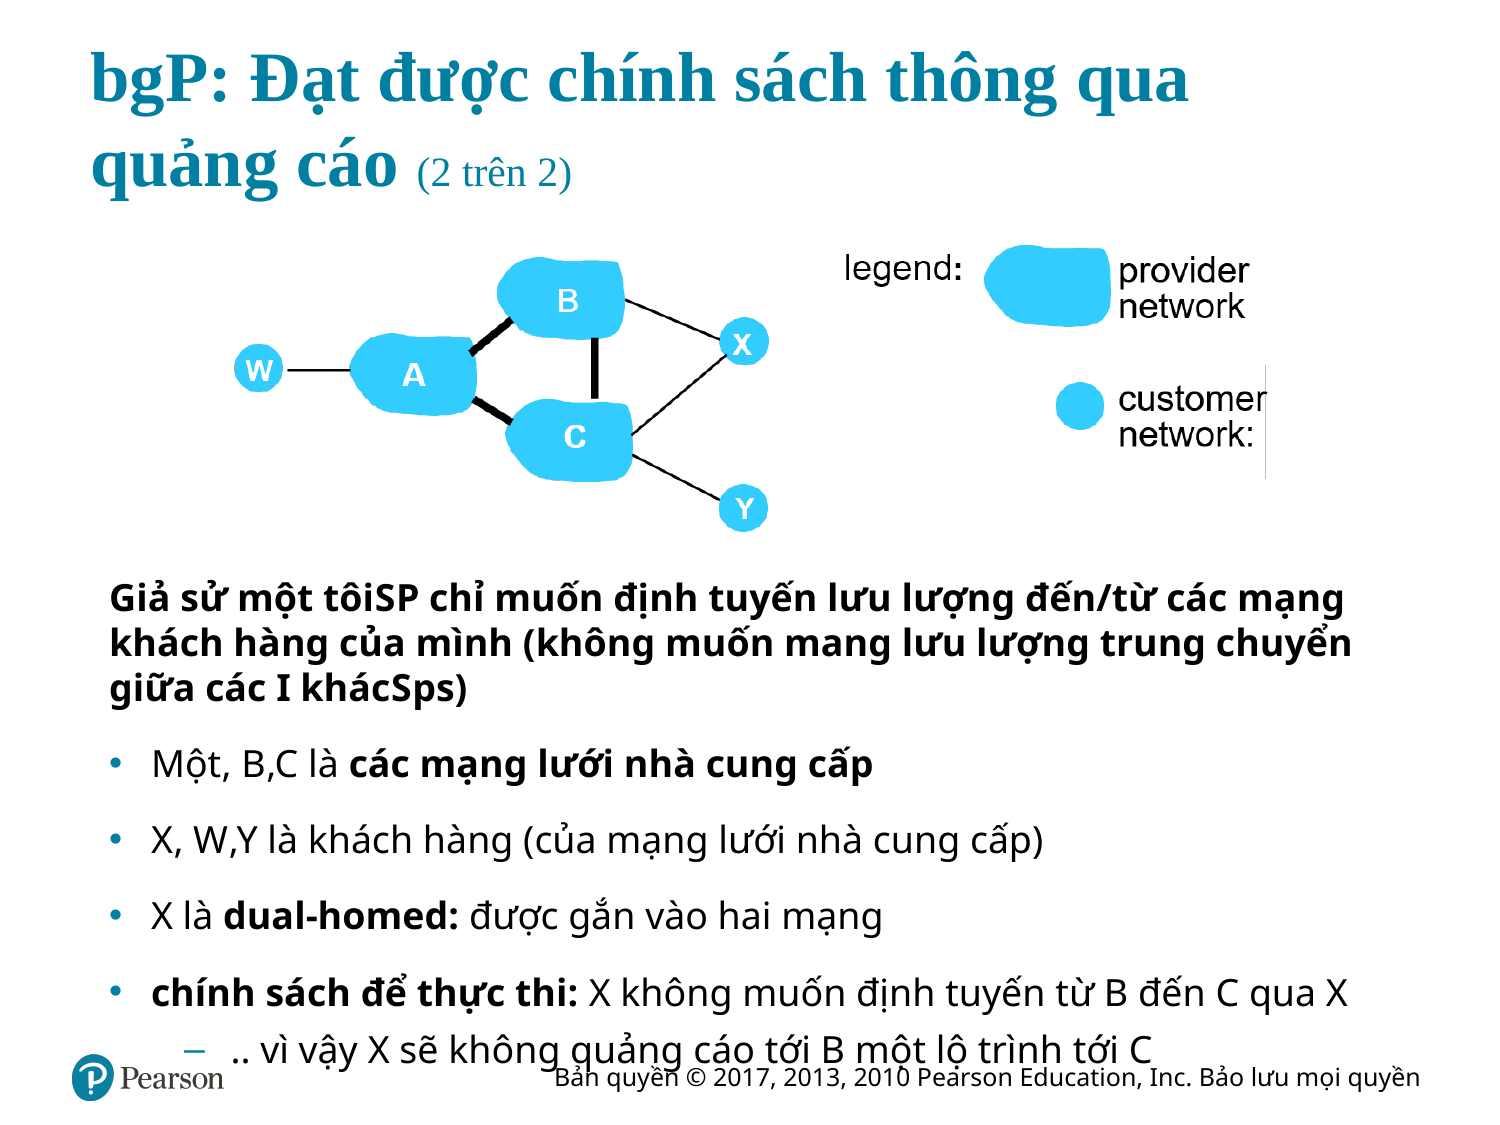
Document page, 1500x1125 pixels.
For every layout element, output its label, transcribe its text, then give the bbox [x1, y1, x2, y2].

picture [89, 1071, 94, 1088]
picture [72, 1087, 83, 1101]
picture [72, 1054, 88, 1070]
list Giả sử một tôi S P chỉ muốn định tuyến lưu lượng đến/từ các mạng khách hàng của mình (không muốn mang lưu lượng trung chuyển giữa các I khác S ps) Một , B ,C là các mạng lưới nhà cung cấp X , W ,Y là khách hàng (của mạng lưới nhà cung cấp) X là dual-homed: được gắn vào hai mạng chính sách để thực thi: X không muốn định tuyến từ B đến C qua X .. vì vậy X sẽ không quảng cáo tới B một lộ trình tới C [94, 558, 1406, 1125]
picture [201, 222, 1299, 548]
title b g P: Đạt được chính sách thông qua quảng cáo (2 trên 2) [75, 0, 1364, 216]
picture [80, 1063, 94, 1071]
